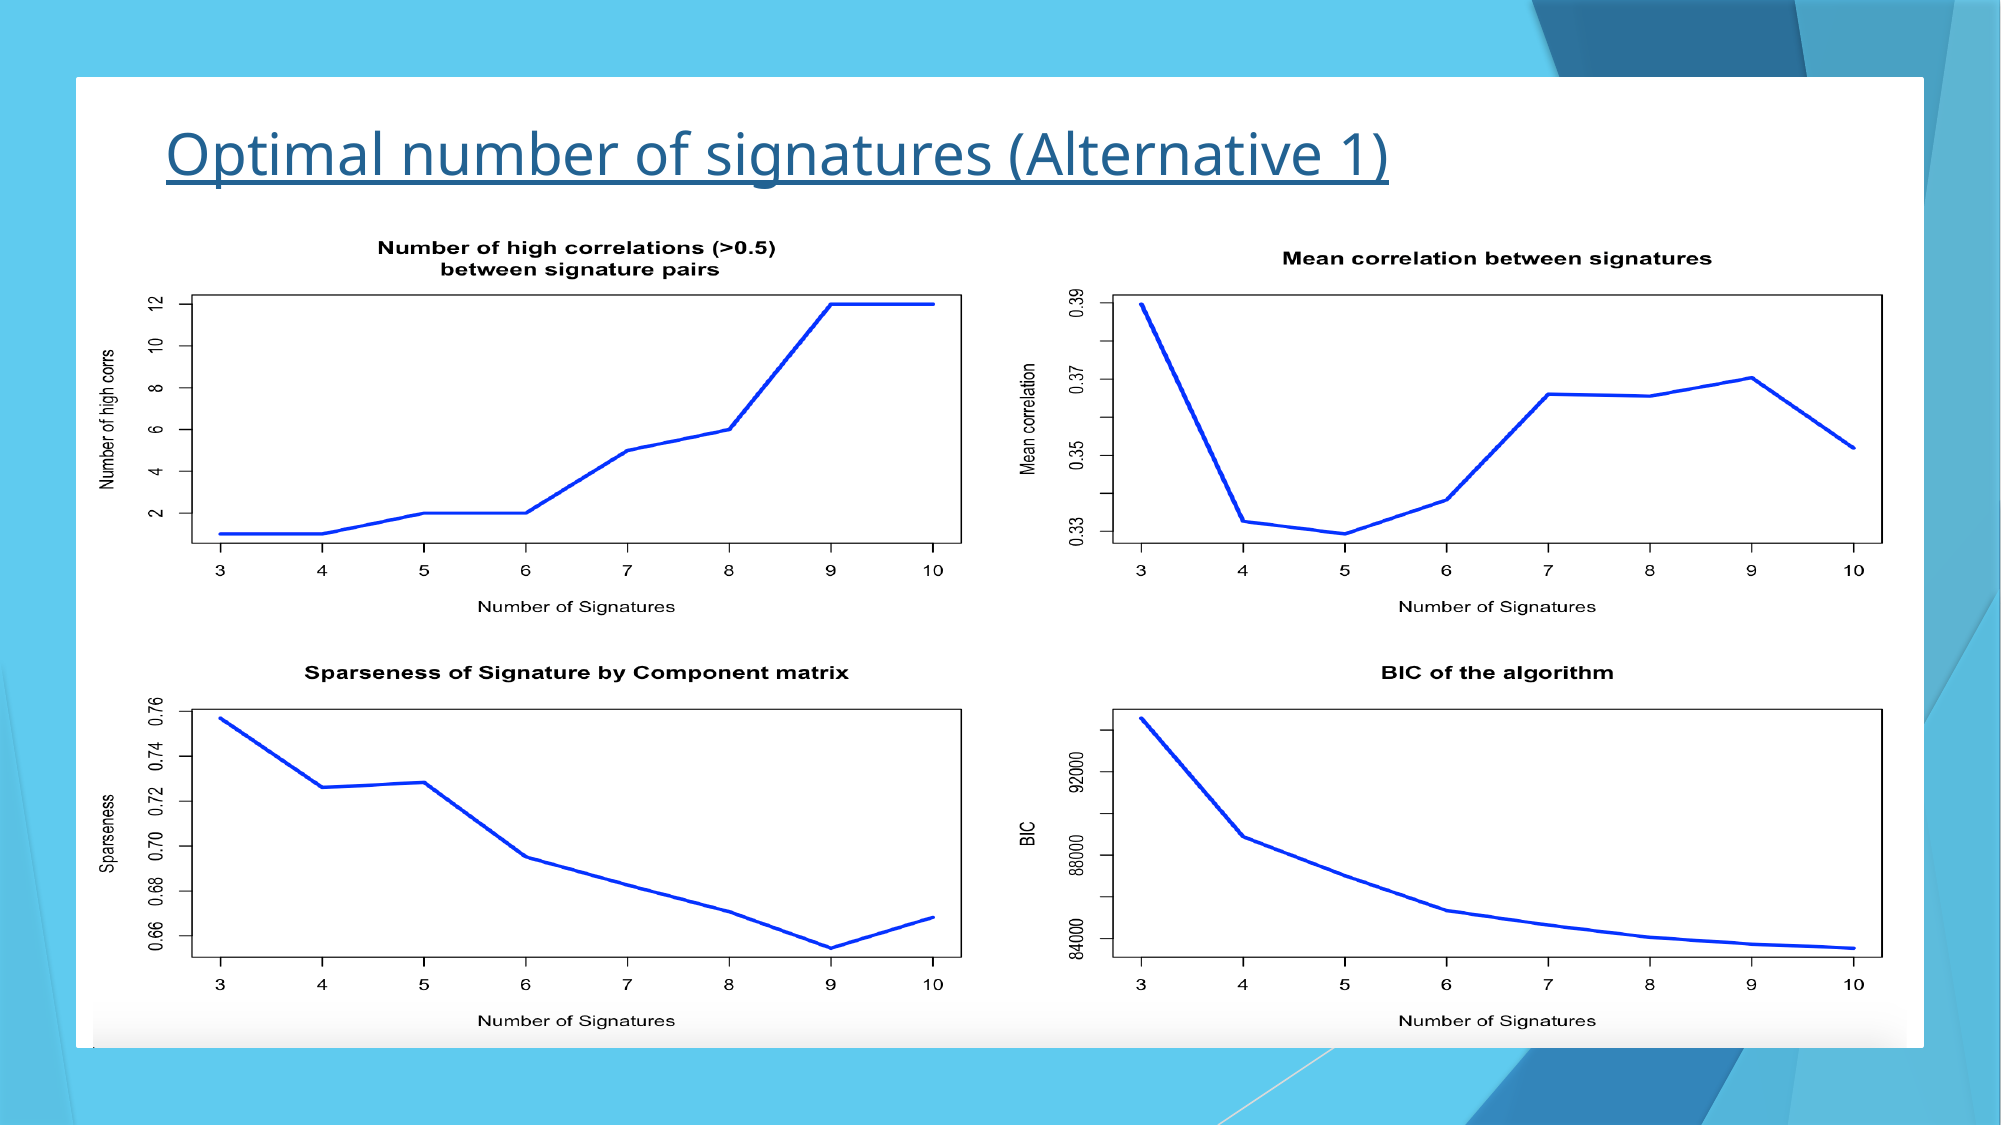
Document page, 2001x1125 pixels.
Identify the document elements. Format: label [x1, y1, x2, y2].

picture [92, 226, 1908, 1049]
text_box [0, 0, 2000, 1125]
